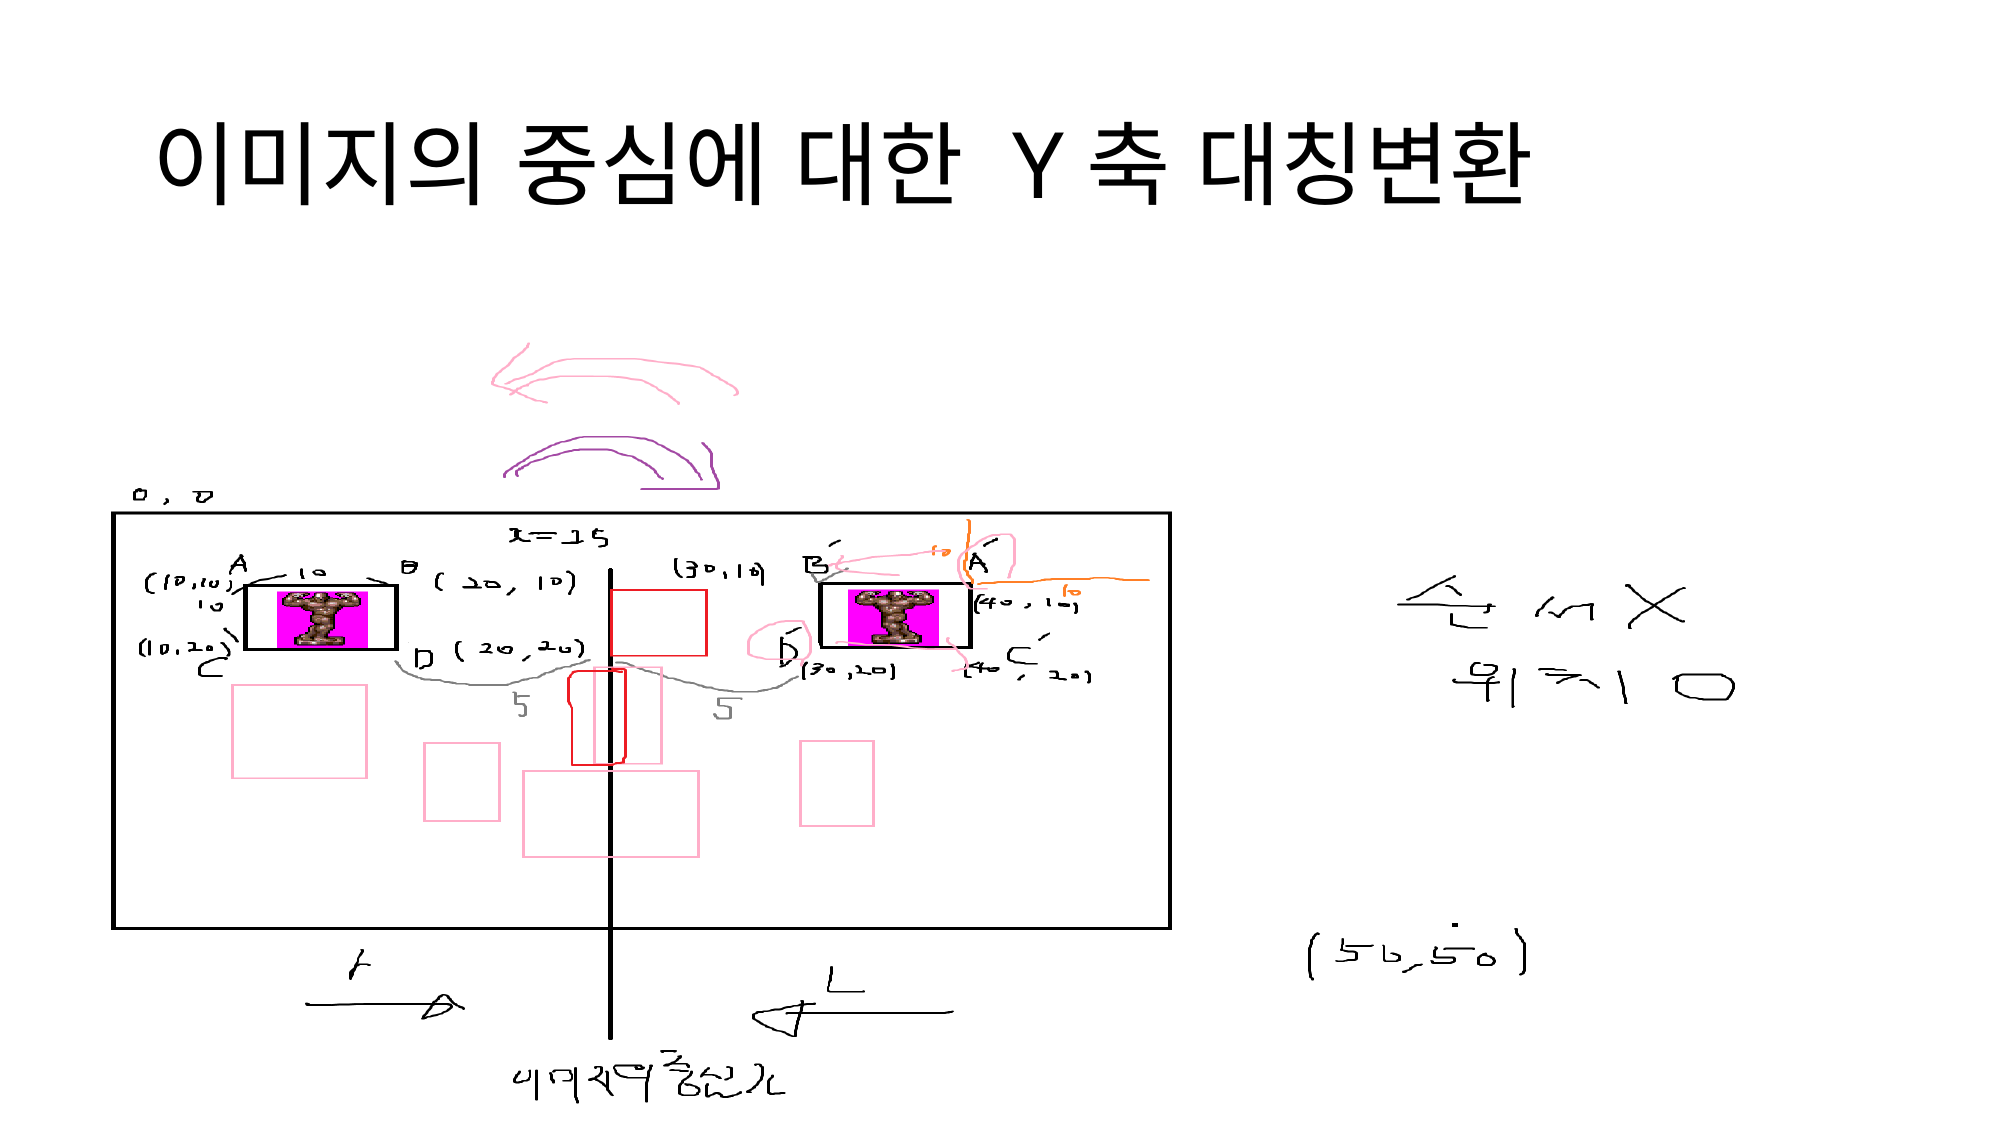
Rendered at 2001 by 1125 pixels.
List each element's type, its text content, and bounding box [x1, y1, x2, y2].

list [96, 315, 1757, 1125]
title 이미지의 중심에 대한 Y축 대칭변환 [137, 59, 1863, 278]
